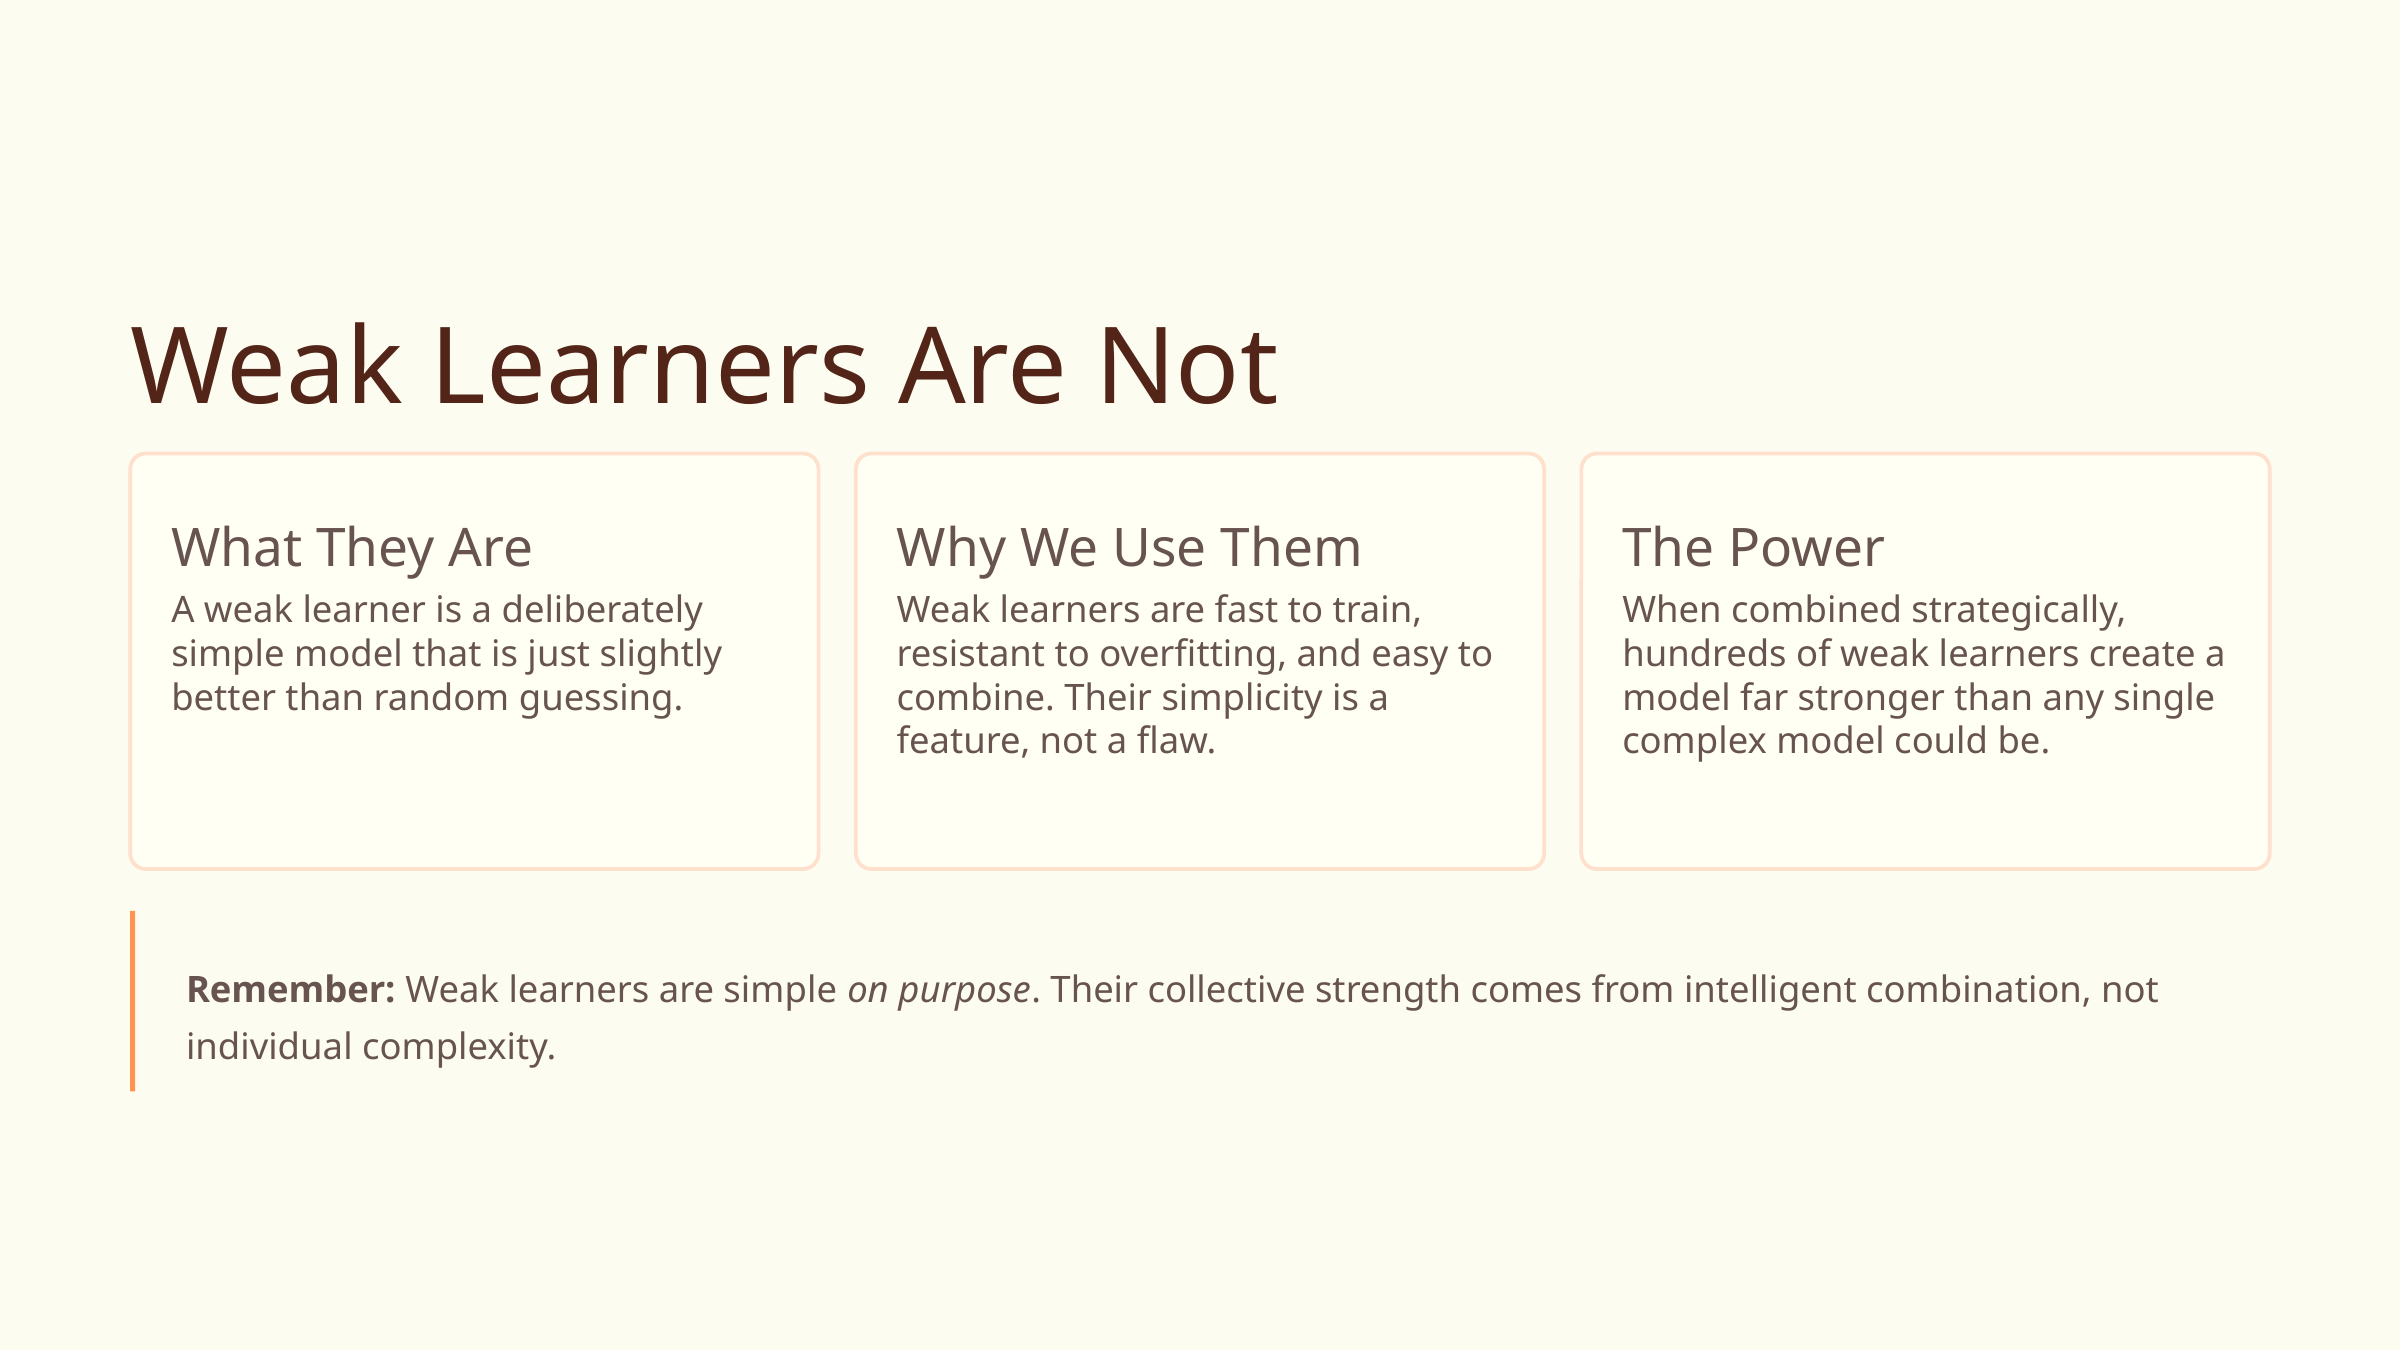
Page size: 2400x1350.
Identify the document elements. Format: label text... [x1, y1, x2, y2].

text_box The Power [1622, 494, 2158, 564]
text_box [130, 453, 819, 870]
text_box What They Are [171, 494, 707, 564]
text_box Remember: Weak learners are simple on purpose. Their collective strength comes from intelligent combination, not individual complexity. [186, 952, 2270, 1050]
text_box A weak learner is a deliberately simple model that is just slightly better than random guessing. [171, 586, 778, 732]
text_box Weak learners are fast to train, resistant to overfitting, and easy to combine. Their simplicity is a feature, not a flaw. [896, 586, 1504, 780]
text_box [855, 453, 1545, 870]
text_box Why We Use Them [896, 494, 1432, 564]
text_box When combined strategically, hundreds of weak learners create a model far stronger than any single complex model could be. [1622, 586, 2229, 828]
text_box [1581, 453, 2270, 870]
text_box [130, 910, 136, 1092]
text_box Weak Learners Are Not Bad [130, 258, 1468, 398]
